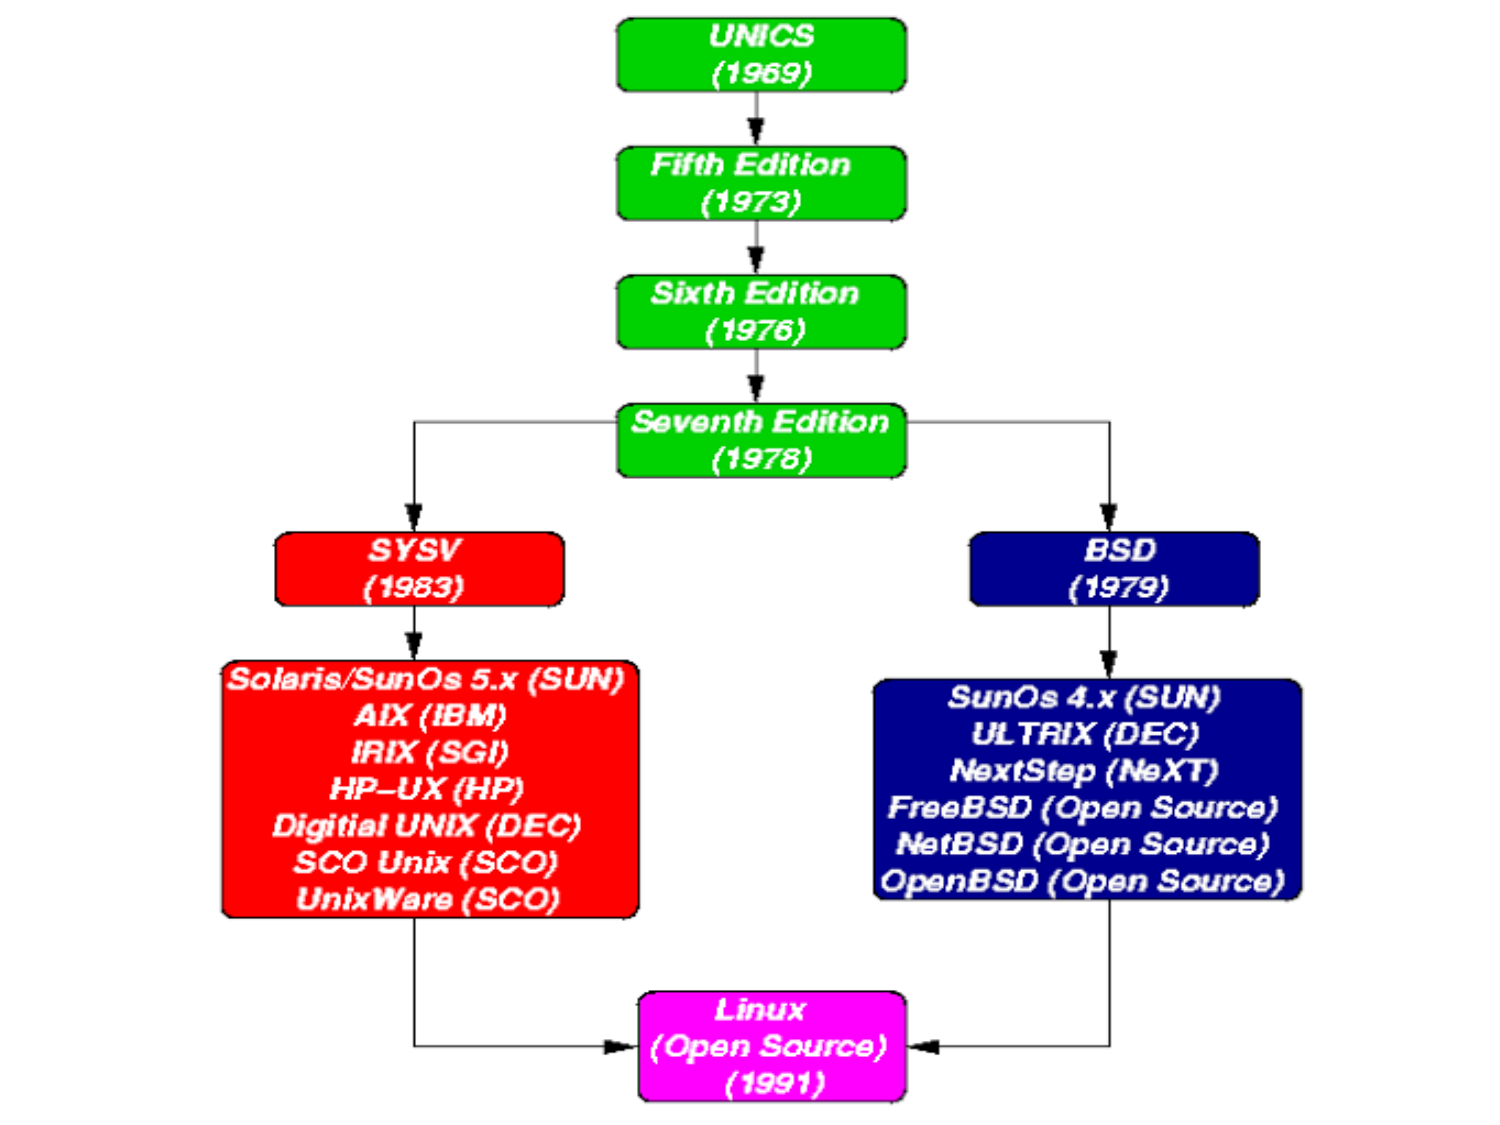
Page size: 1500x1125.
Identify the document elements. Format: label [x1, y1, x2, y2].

picture [196, 0, 1327, 1125]
